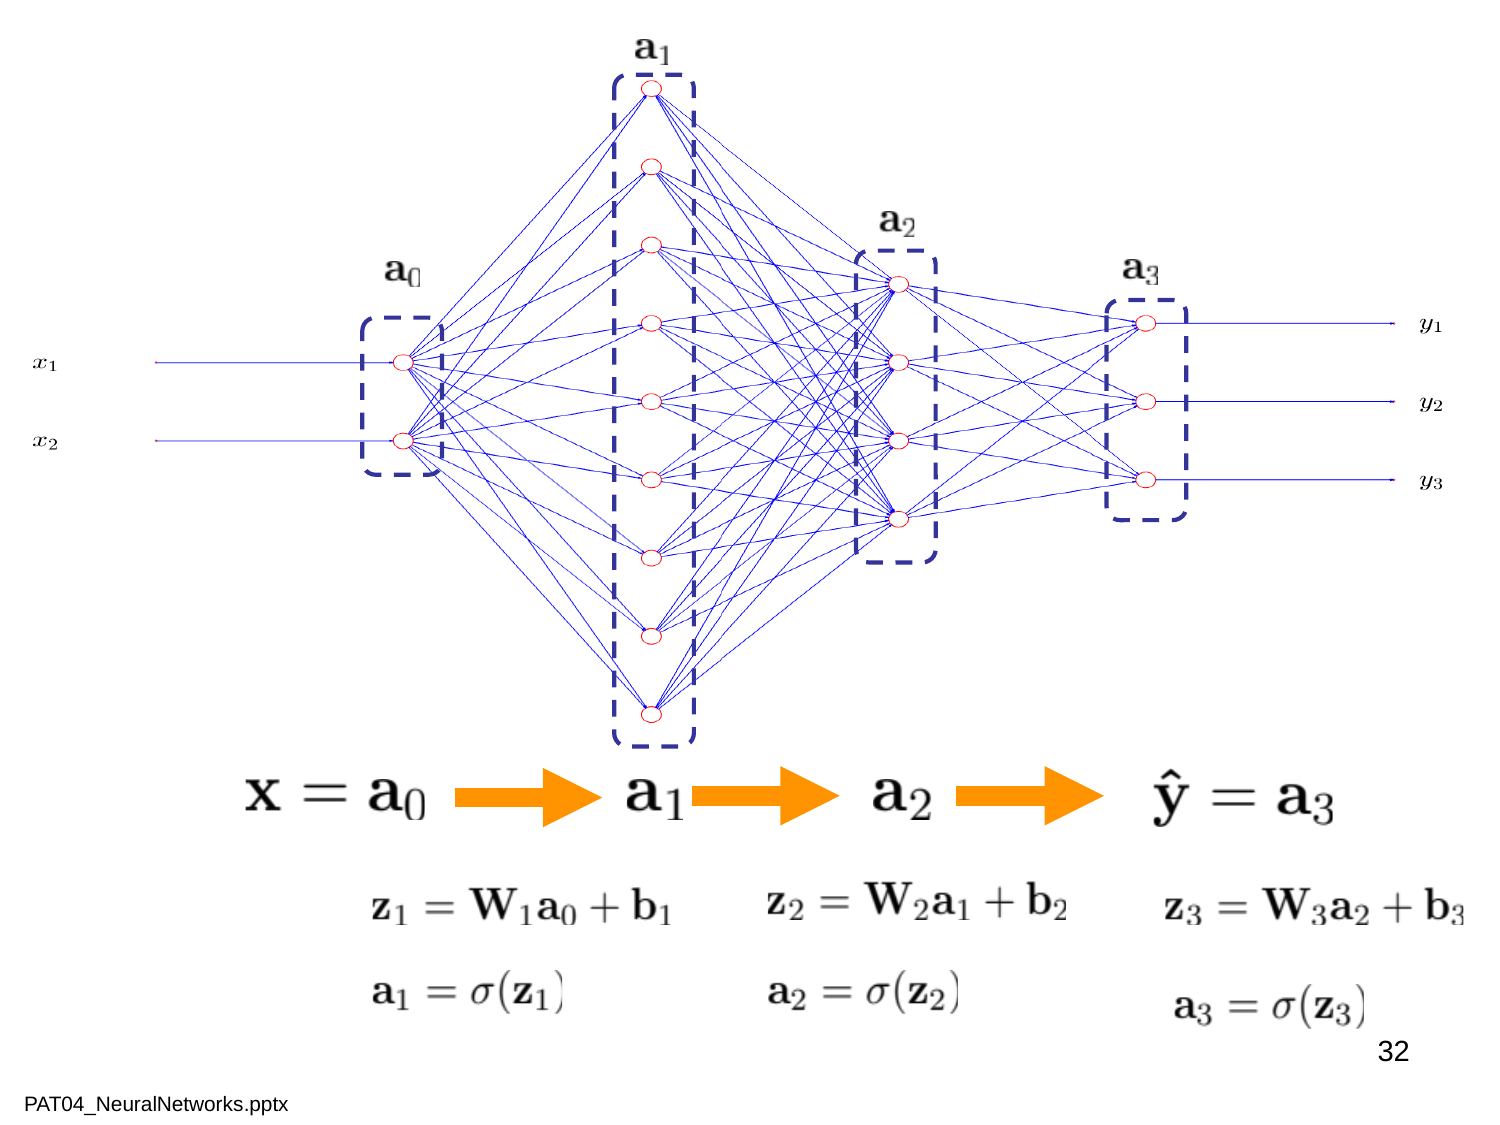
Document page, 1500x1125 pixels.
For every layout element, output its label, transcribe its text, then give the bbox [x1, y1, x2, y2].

slide_number 32 [1074, 1024, 1426, 1103]
footer PAT04_NeuralNetworks.pptx [0, 1083, 395, 1125]
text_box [454, 779, 684, 820]
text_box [691, 779, 932, 820]
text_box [372, 886, 671, 1015]
picture [0, 39, 1461, 759]
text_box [956, 768, 1333, 827]
picture [245, 779, 425, 820]
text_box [767, 881, 1067, 1015]
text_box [1165, 886, 1464, 1029]
